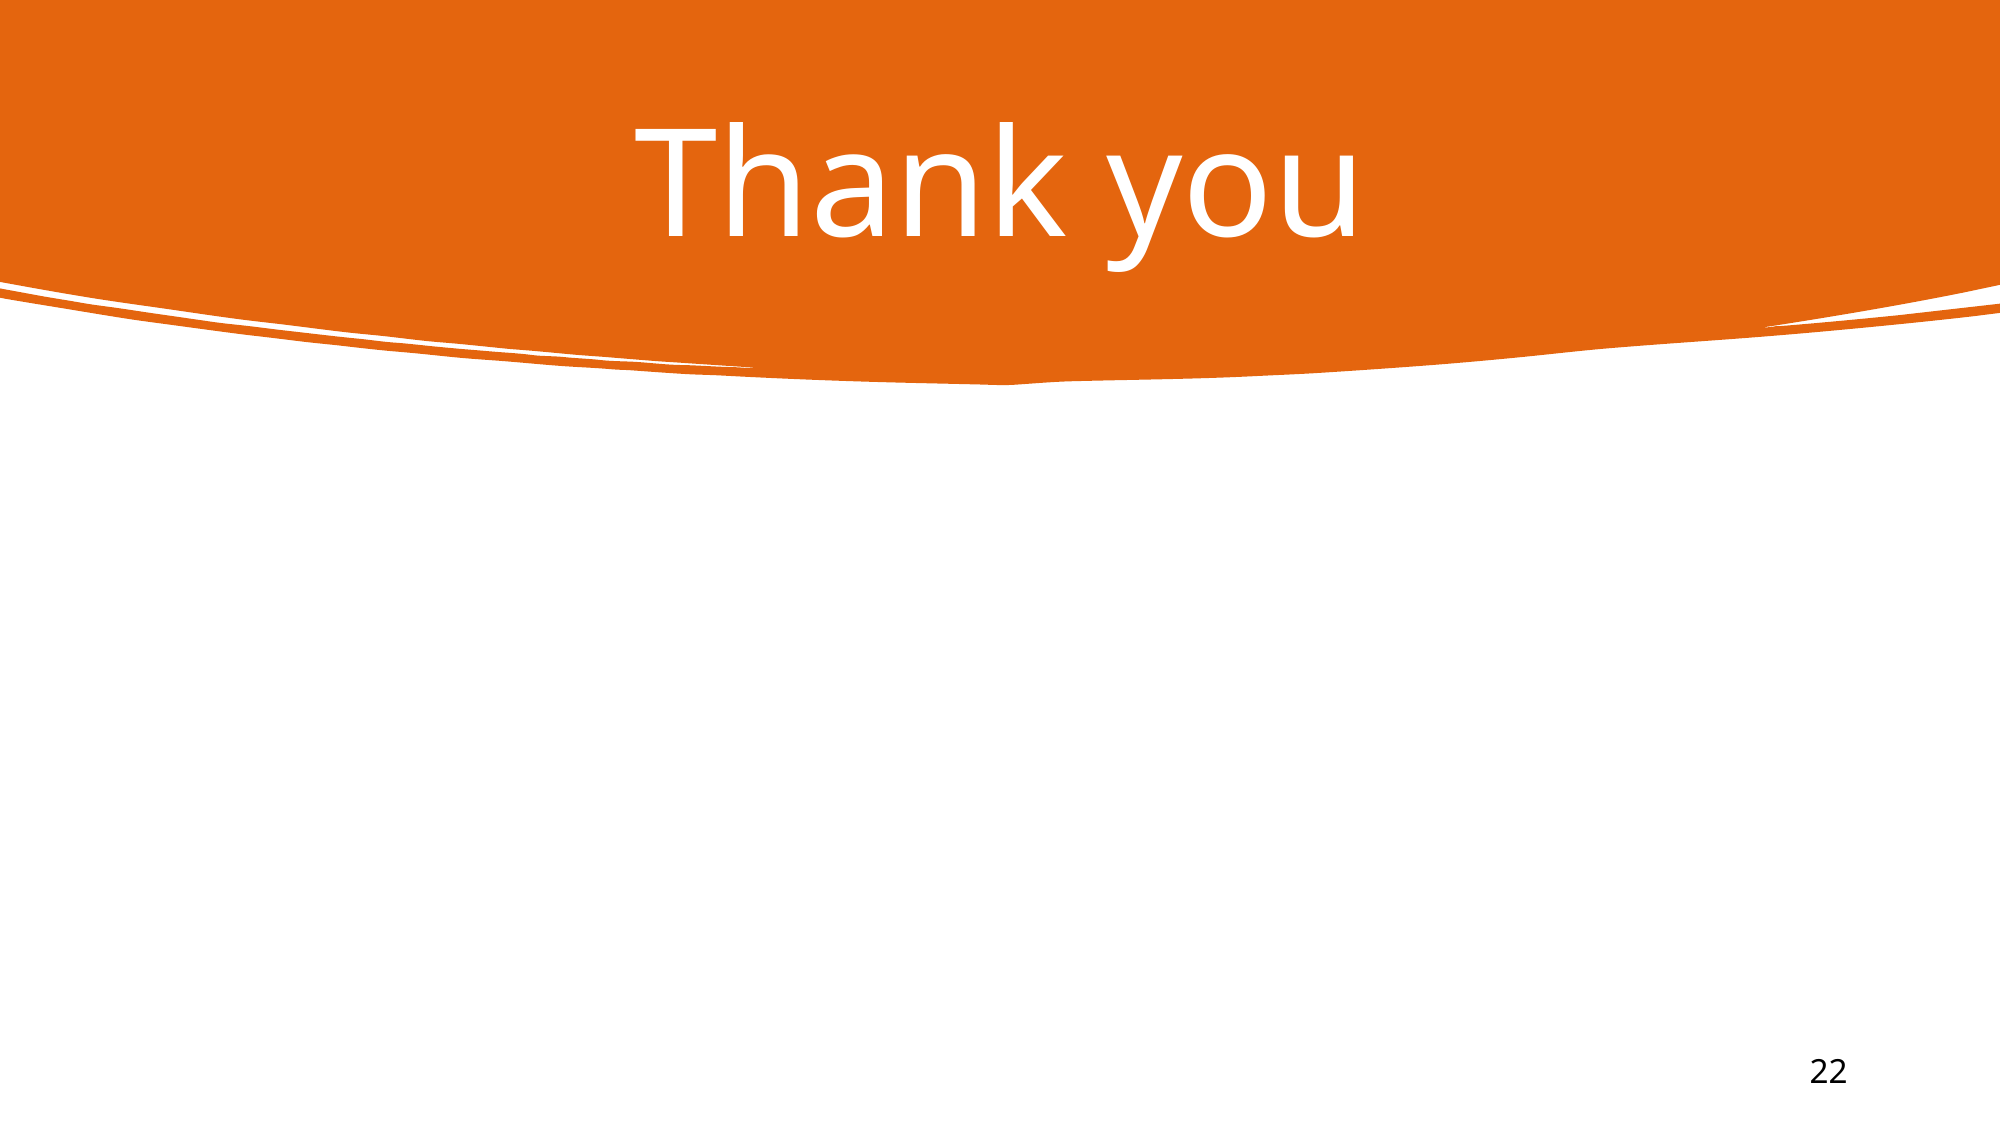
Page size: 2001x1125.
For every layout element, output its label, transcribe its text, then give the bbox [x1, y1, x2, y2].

slide_number 22 [1412, 1042, 1863, 1103]
title Thank you [138, 66, 1863, 287]
